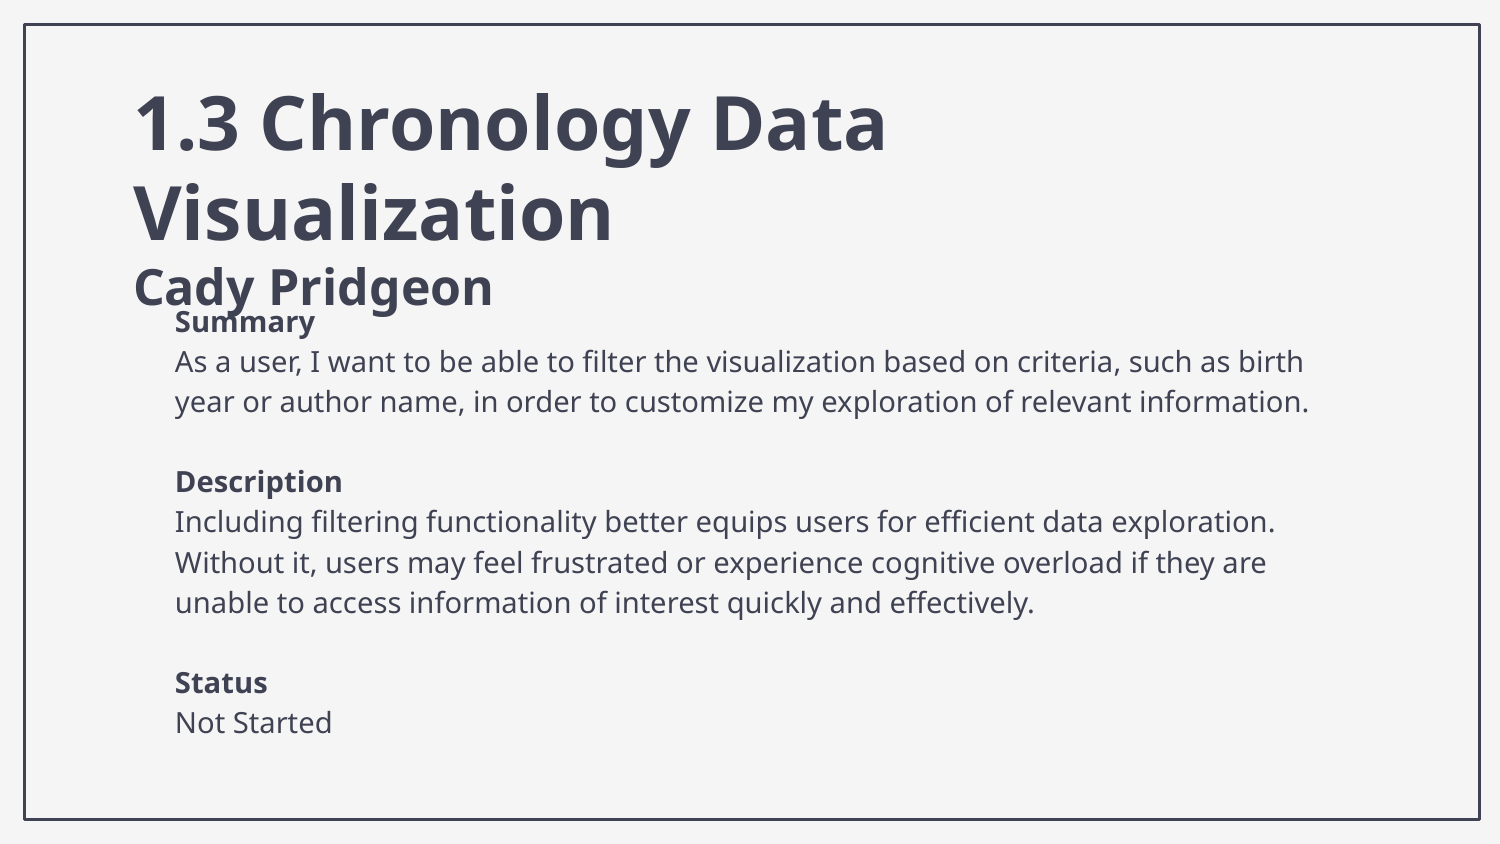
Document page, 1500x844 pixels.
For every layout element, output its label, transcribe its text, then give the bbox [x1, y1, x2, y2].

list Summary As a user, I want to be able to filter the visualization based on criteria, such as birth year or author name, in order to customize my exploration of relevant information. Description Including filtering functionality better equips users for efficient data exploration. Without it, users may feel frustrated or experience cognitive overload if they are unable to access information of interest quickly and effectively. Status Not Started [159, 282, 1382, 749]
title 1.3 Chronology Data Visualization Cady Pridgeon [118, 60, 1382, 155]
